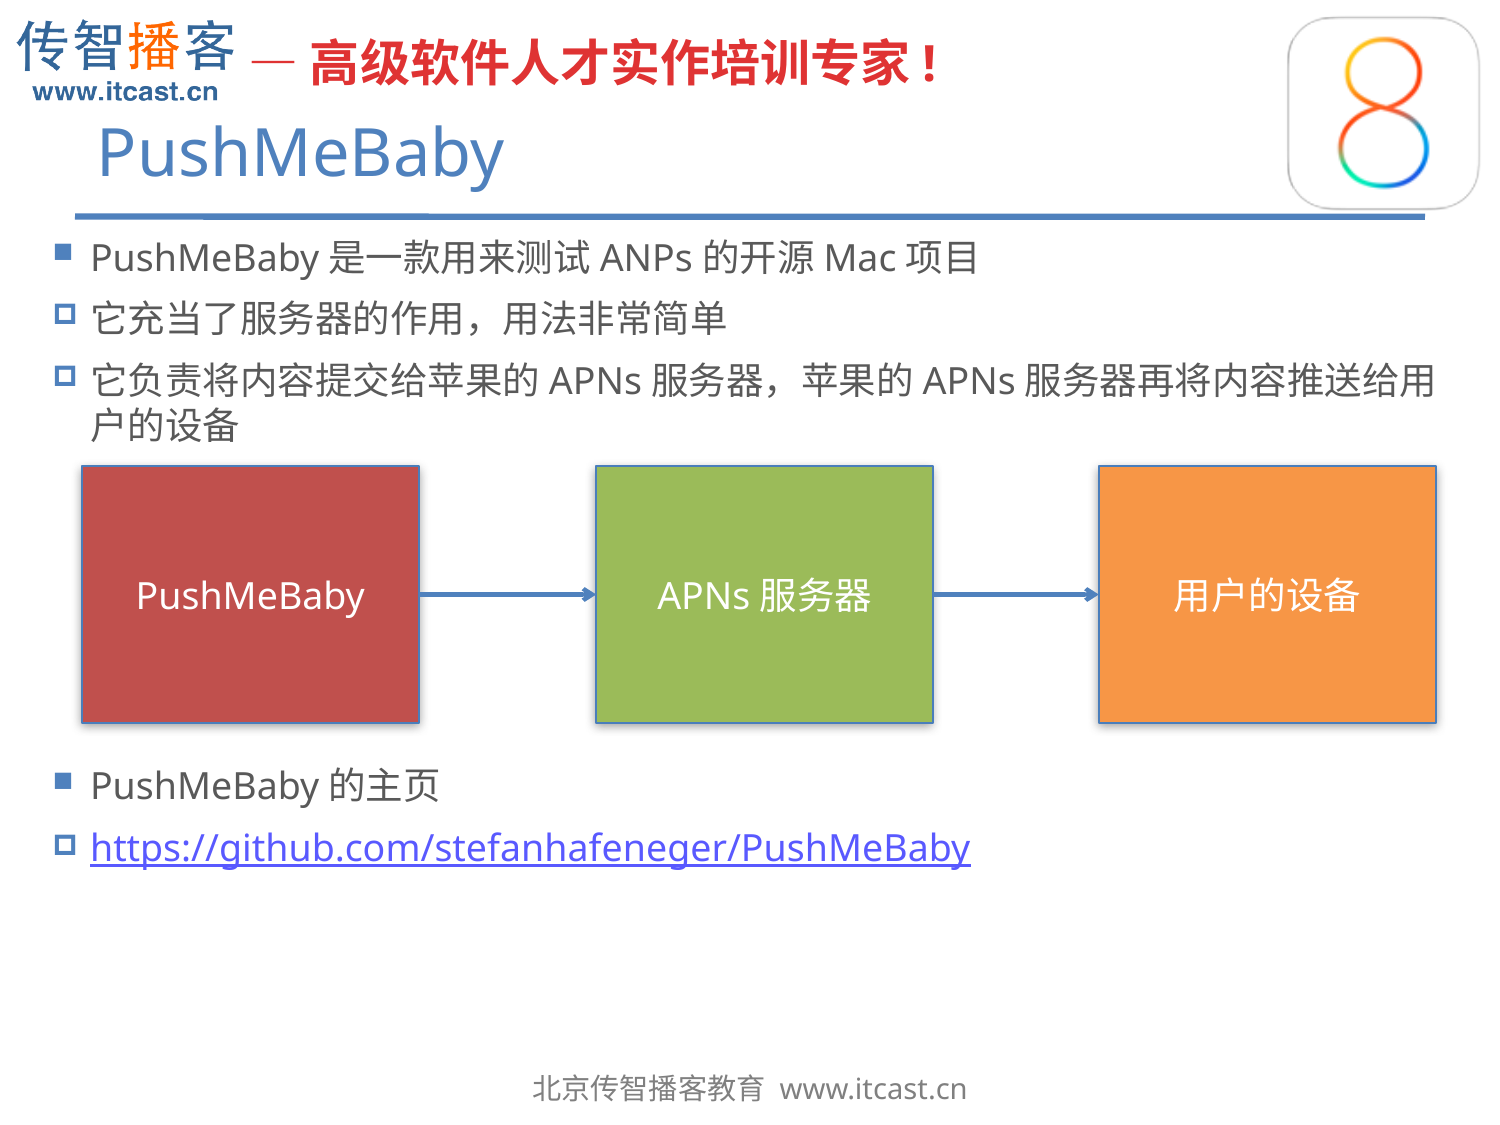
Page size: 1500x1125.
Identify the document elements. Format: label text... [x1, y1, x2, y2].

text_box APNs服务器 [595, 465, 934, 724]
text_box 用户的设备 [1098, 465, 1437, 724]
list PushMeBaby是一款用来测试ANPs的开源Mac项目 它充当了服务器的作用，用法非常简单 它负责将内容提交给苹果的APNs服务器，苹果的APNs服务器再将内容推送给用户的设备 [37, 226, 1464, 466]
text_box PushMeBaby的主页 https://github.com/stefanhafeneger/PushMeBaby [37, 754, 1464, 923]
text_box PushMeBaby [81, 465, 420, 724]
picture [1270, 0, 1497, 227]
title PushMeBaby [81, 102, 1416, 226]
picture [16, 19, 234, 101]
